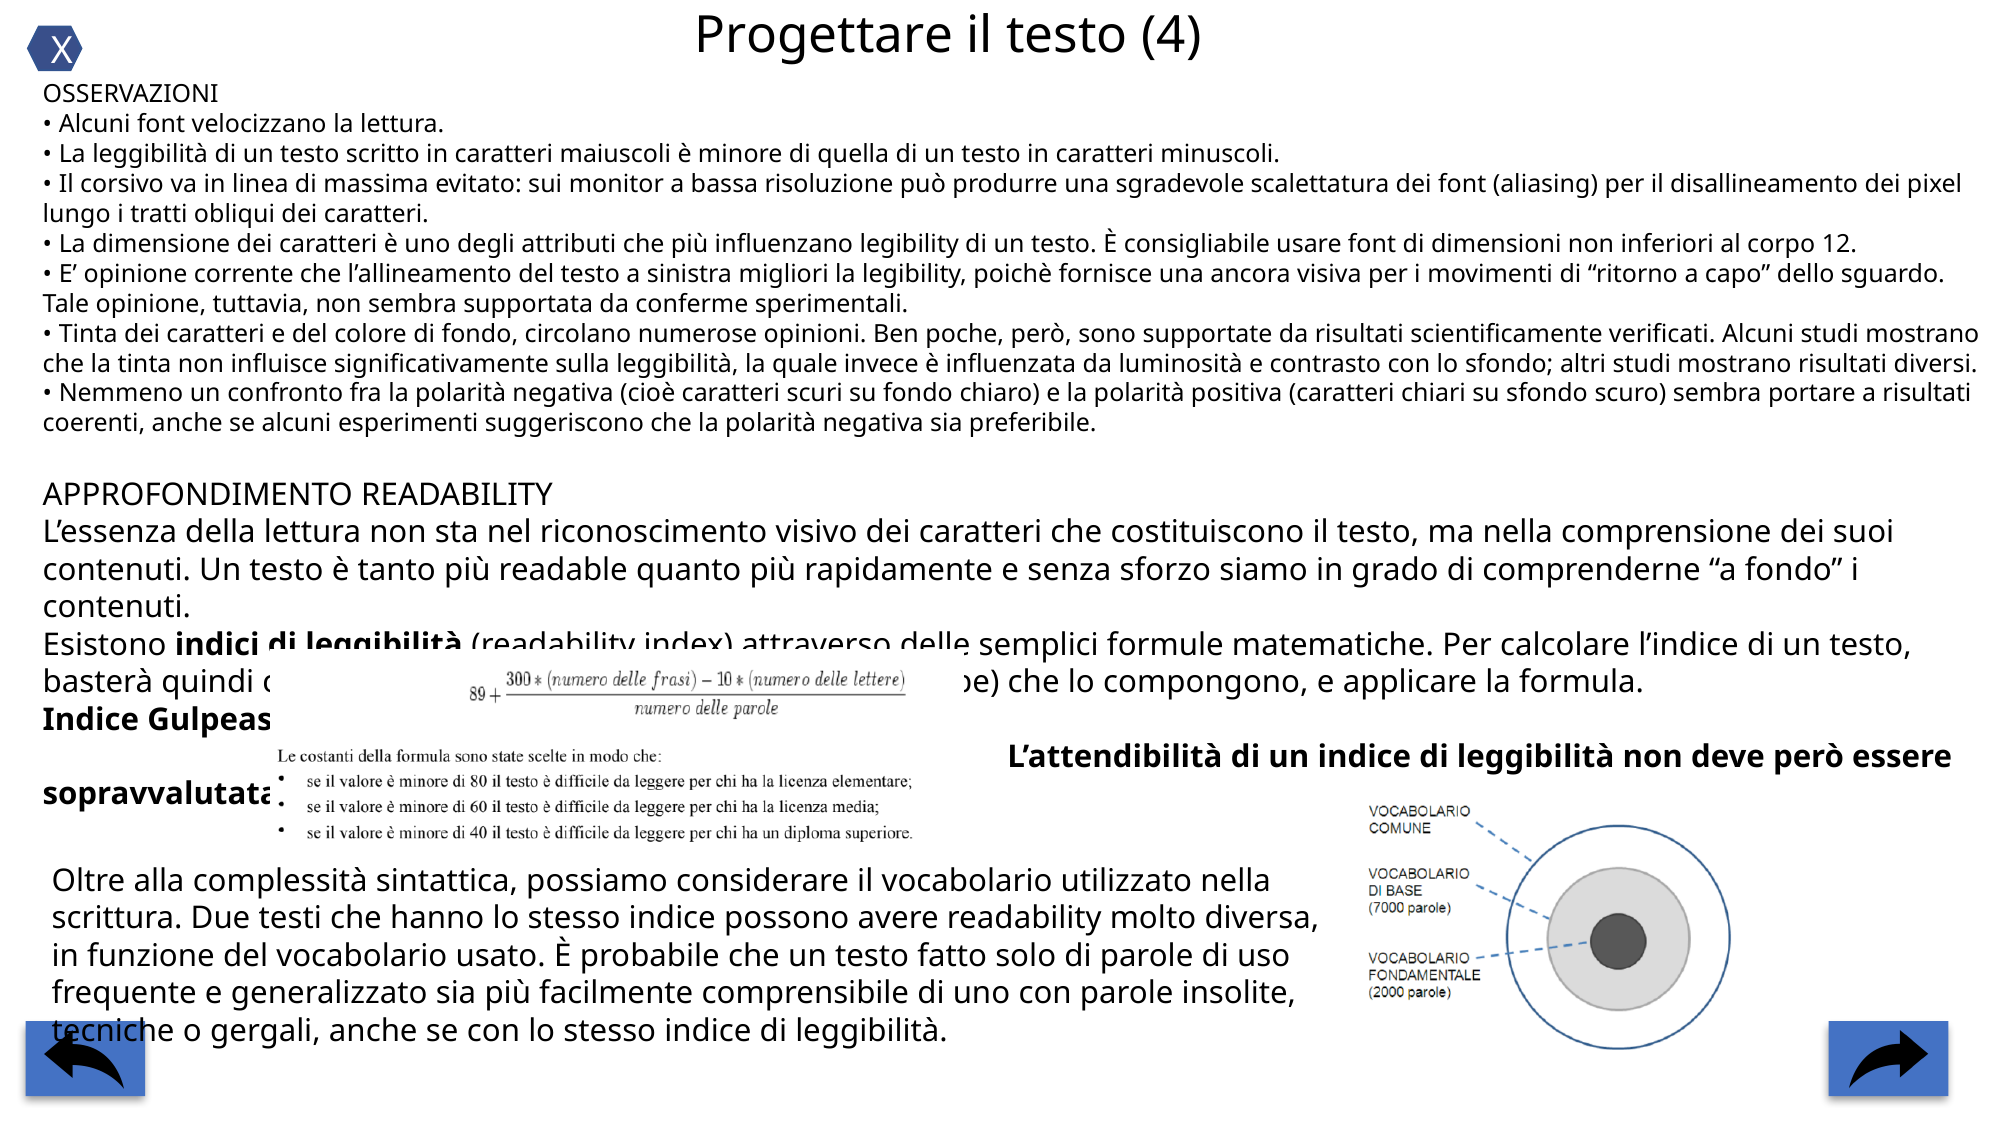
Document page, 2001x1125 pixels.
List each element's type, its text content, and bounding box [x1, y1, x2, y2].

text_box OSSERVAZIONI • Alcuni font velocizzano la lettura. • La leggibilità di un testo scritto in caratteri maiuscoli è minore di quella di un testo in caratteri minuscoli. • Il corsivo va in linea di massima evitato: sui monitor a bassa risoluzione può produrre una sgradevole scalettatura dei font (aliasing) per il disallineamento dei pixel lungo i tratti obliqui dei caratteri. • La dimensione dei caratteri è uno degli attributi che più influenzano legibility di un testo. È consigliabile usare font di dimensioni non inferiori al corpo 12. • E’ opinione corrente che l’allineamento del testo a sinistra migliori la legibility, poichè fornisce una ancora visiva per i movimenti di “ritorno a capo” dello sguardo. Tale opinione, tuttavia, non sembra supportata da conferme sperimentali. • Tinta dei caratteri e del colore di fondo, circolano numerose opinioni. Ben poche, però, sono supportate da risultati scientificamente verificati. Alcuni studi mostrano che la tinta non influisce significativamente sulla leggibilità, la quale invece è influenzata da luminosità e contrasto con lo sfondo; altri studi mostrano risultati diversi. • Nemmeno un confronto fra la polarità negativa (cioè caratteri scuri su fondo chiaro) e la polarità positiva (caratteri chiari su sfondo scuro) sembra portare a risultati coerenti, anche se alcuni esperimenti suggeriscono che la polarità negativa sia preferibile. APPROFONDIMENTO READABILITY L’essenza della lettura non sta nel riconoscimento visivo dei caratteri che costituiscono il testo, ma nella comprensione dei suoi contenuti. Un testo è tanto più readable quanto più rapidamente e senza sforzo siamo in grado di comprenderne “a fondo” i contenuti. Esistono indici di leggibilità (readability index) attraverso delle semplici formule matematiche. Per calcolare l’indice di un testo, basterà quindi contarne le frasi, le parole e i caratteri (o le sillabe) che lo compongono, e applicare la formula. Indice Gulpease: L’attendibilità di un indice di leggibilità non deve però essere sopravvalutata. [27, 70, 2000, 819]
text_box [1828, 1011, 1949, 1106]
picture [270, 649, 964, 853]
text_box Oltre alla complessità sintattica, possiamo considerare il vocabolario utilizzato nella scrittura. Due testi che hanno lo stesso indice possono avere readability molto diversa, in funzione del vocabolario usato. È probabile che un testo fatto solo di parole di uso frequente e generalizzato sia più facilmente comprensibile di uno con parole insolite, tecniche o gergali, anche se con lo stesso indice di leggibilità. [36, 852, 1358, 1055]
title Progettare il testo (4) [679, 0, 1511, 70]
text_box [25, 1011, 146, 1107]
text_box X [26, 25, 83, 70]
picture [1342, 790, 1786, 1053]
